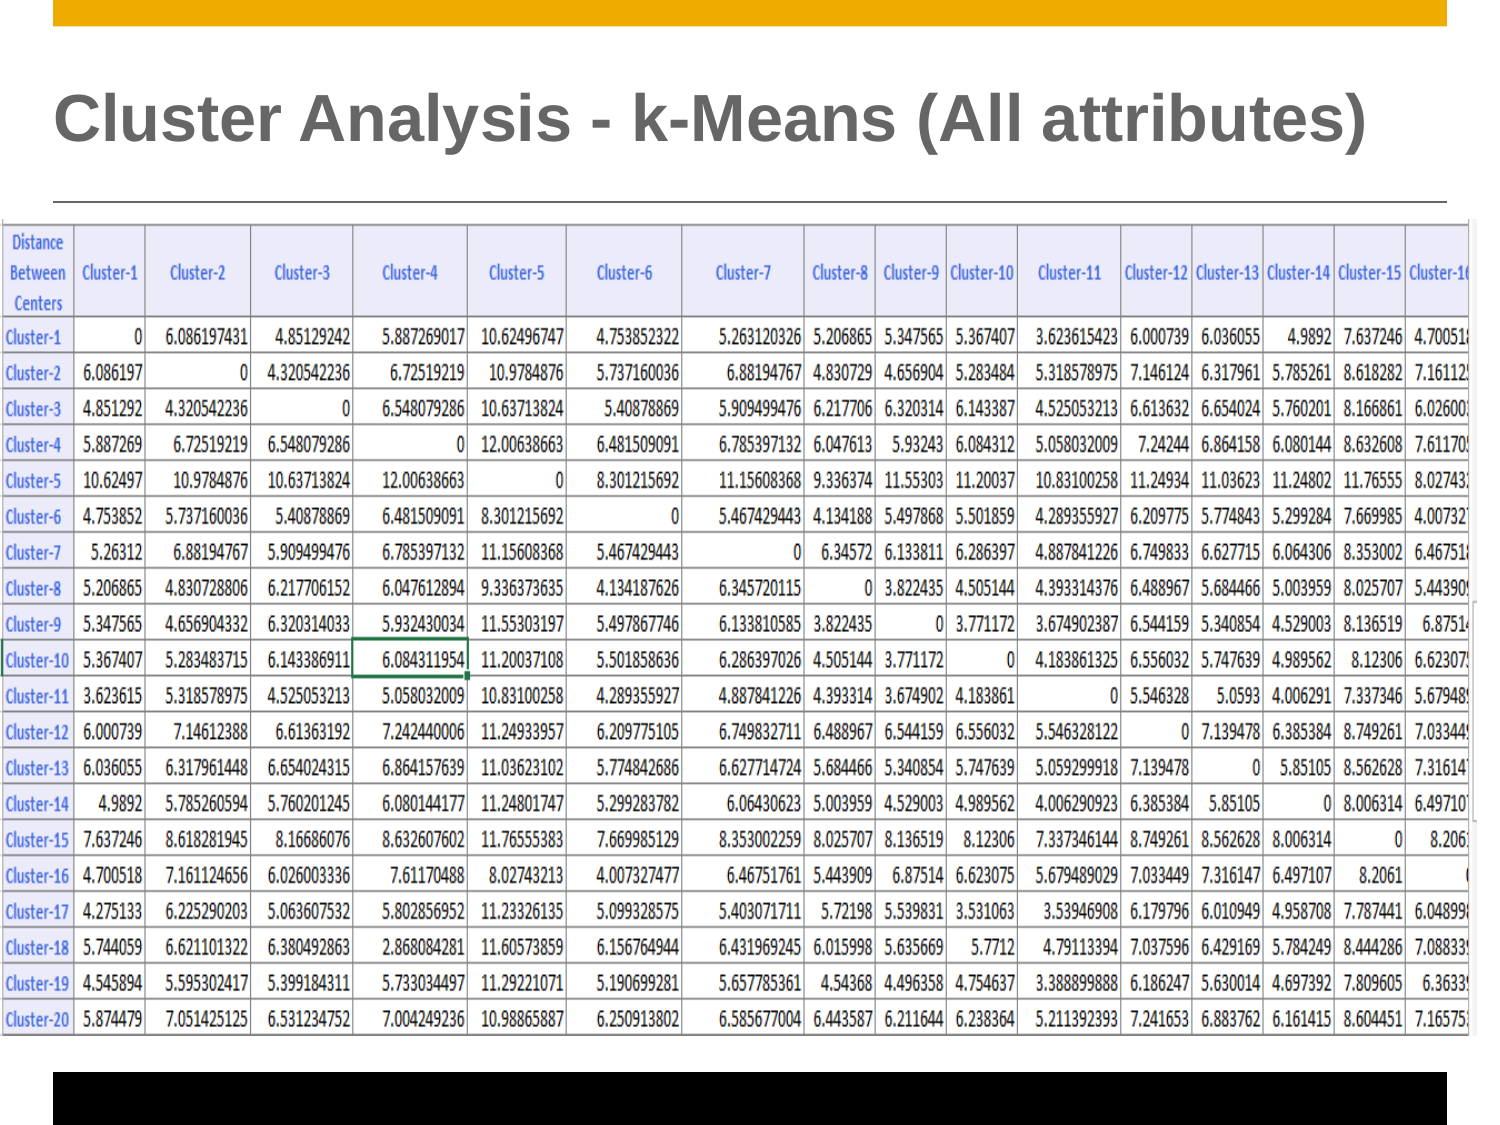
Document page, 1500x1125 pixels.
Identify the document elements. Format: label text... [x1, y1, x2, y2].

picture [0, 219, 1477, 1036]
title Cluster Analysis - k-Means (All attributes) [53, 53, 1447, 178]
